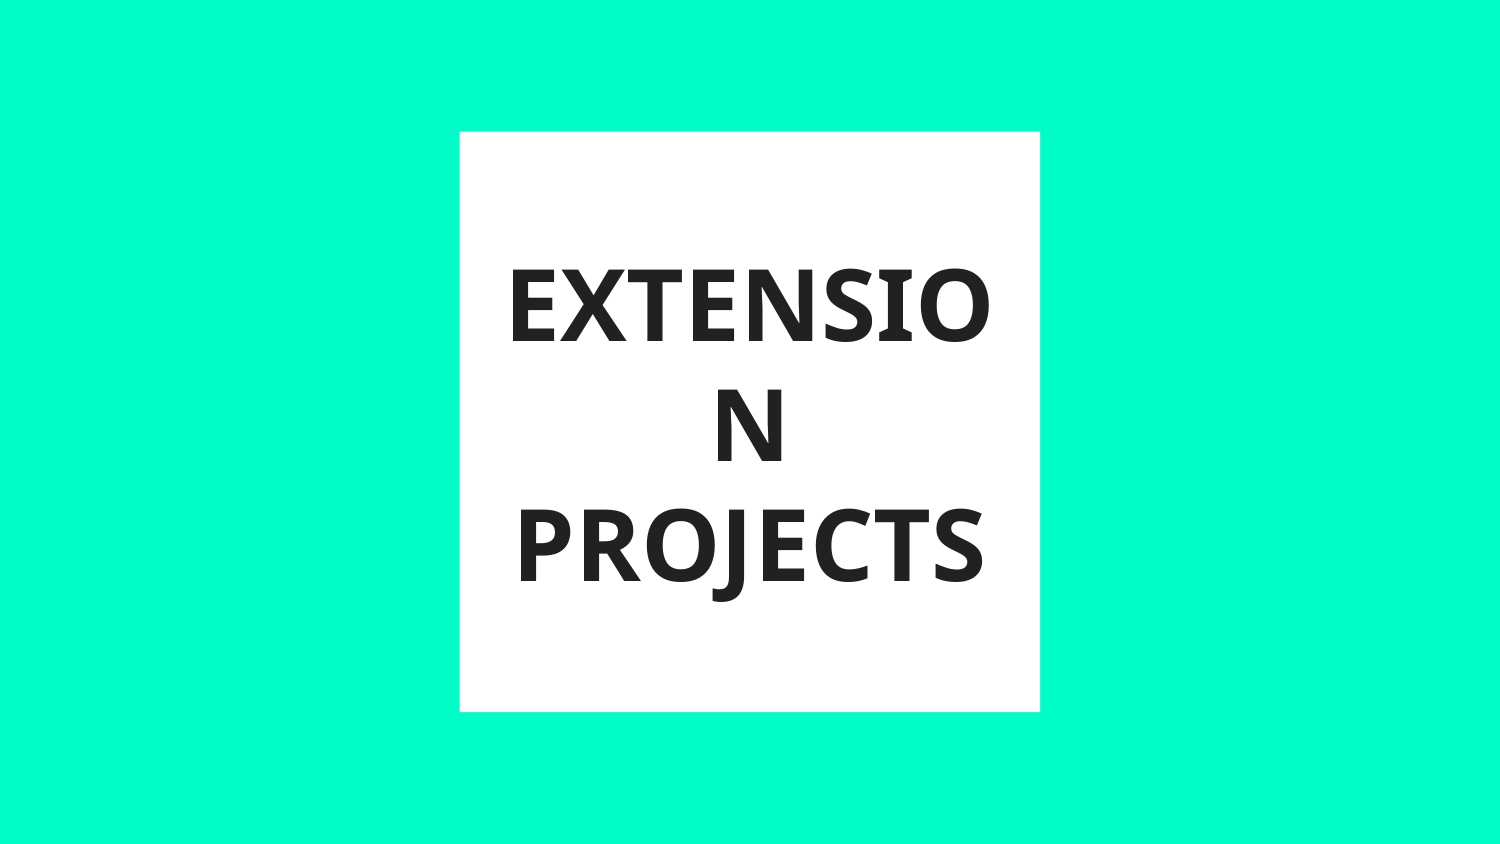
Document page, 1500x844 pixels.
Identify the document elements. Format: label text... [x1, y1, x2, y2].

title EXTENSION PROJECTS [459, 131, 1041, 713]
